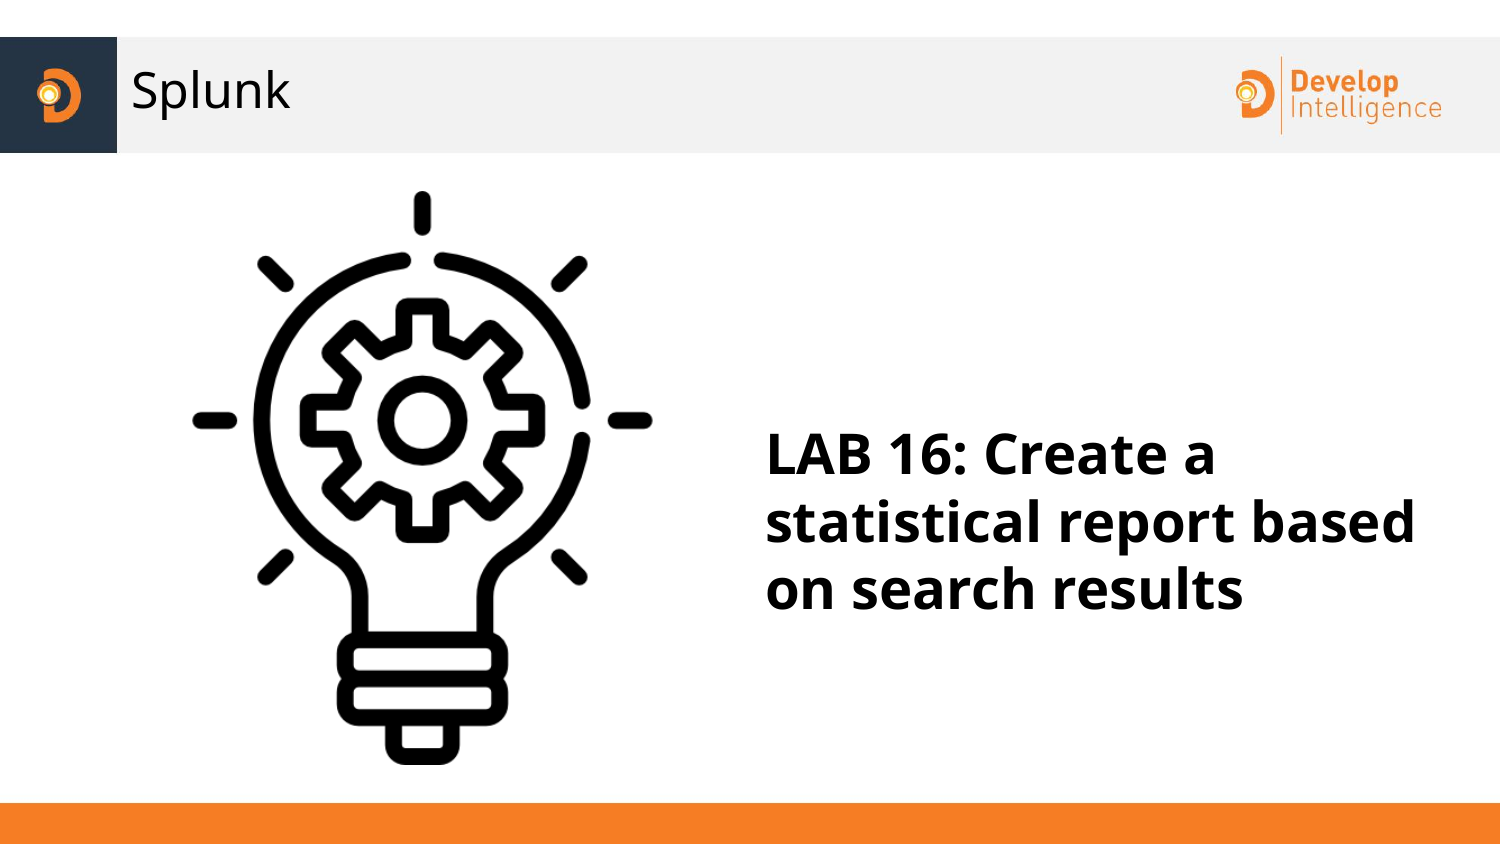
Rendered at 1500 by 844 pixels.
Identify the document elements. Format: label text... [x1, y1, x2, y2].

text_box LAB 16: Create a statistical report based on search results [750, 403, 1492, 644]
title Splunk [119, 36, 1112, 149]
picture [0, 0, 1500, 844]
